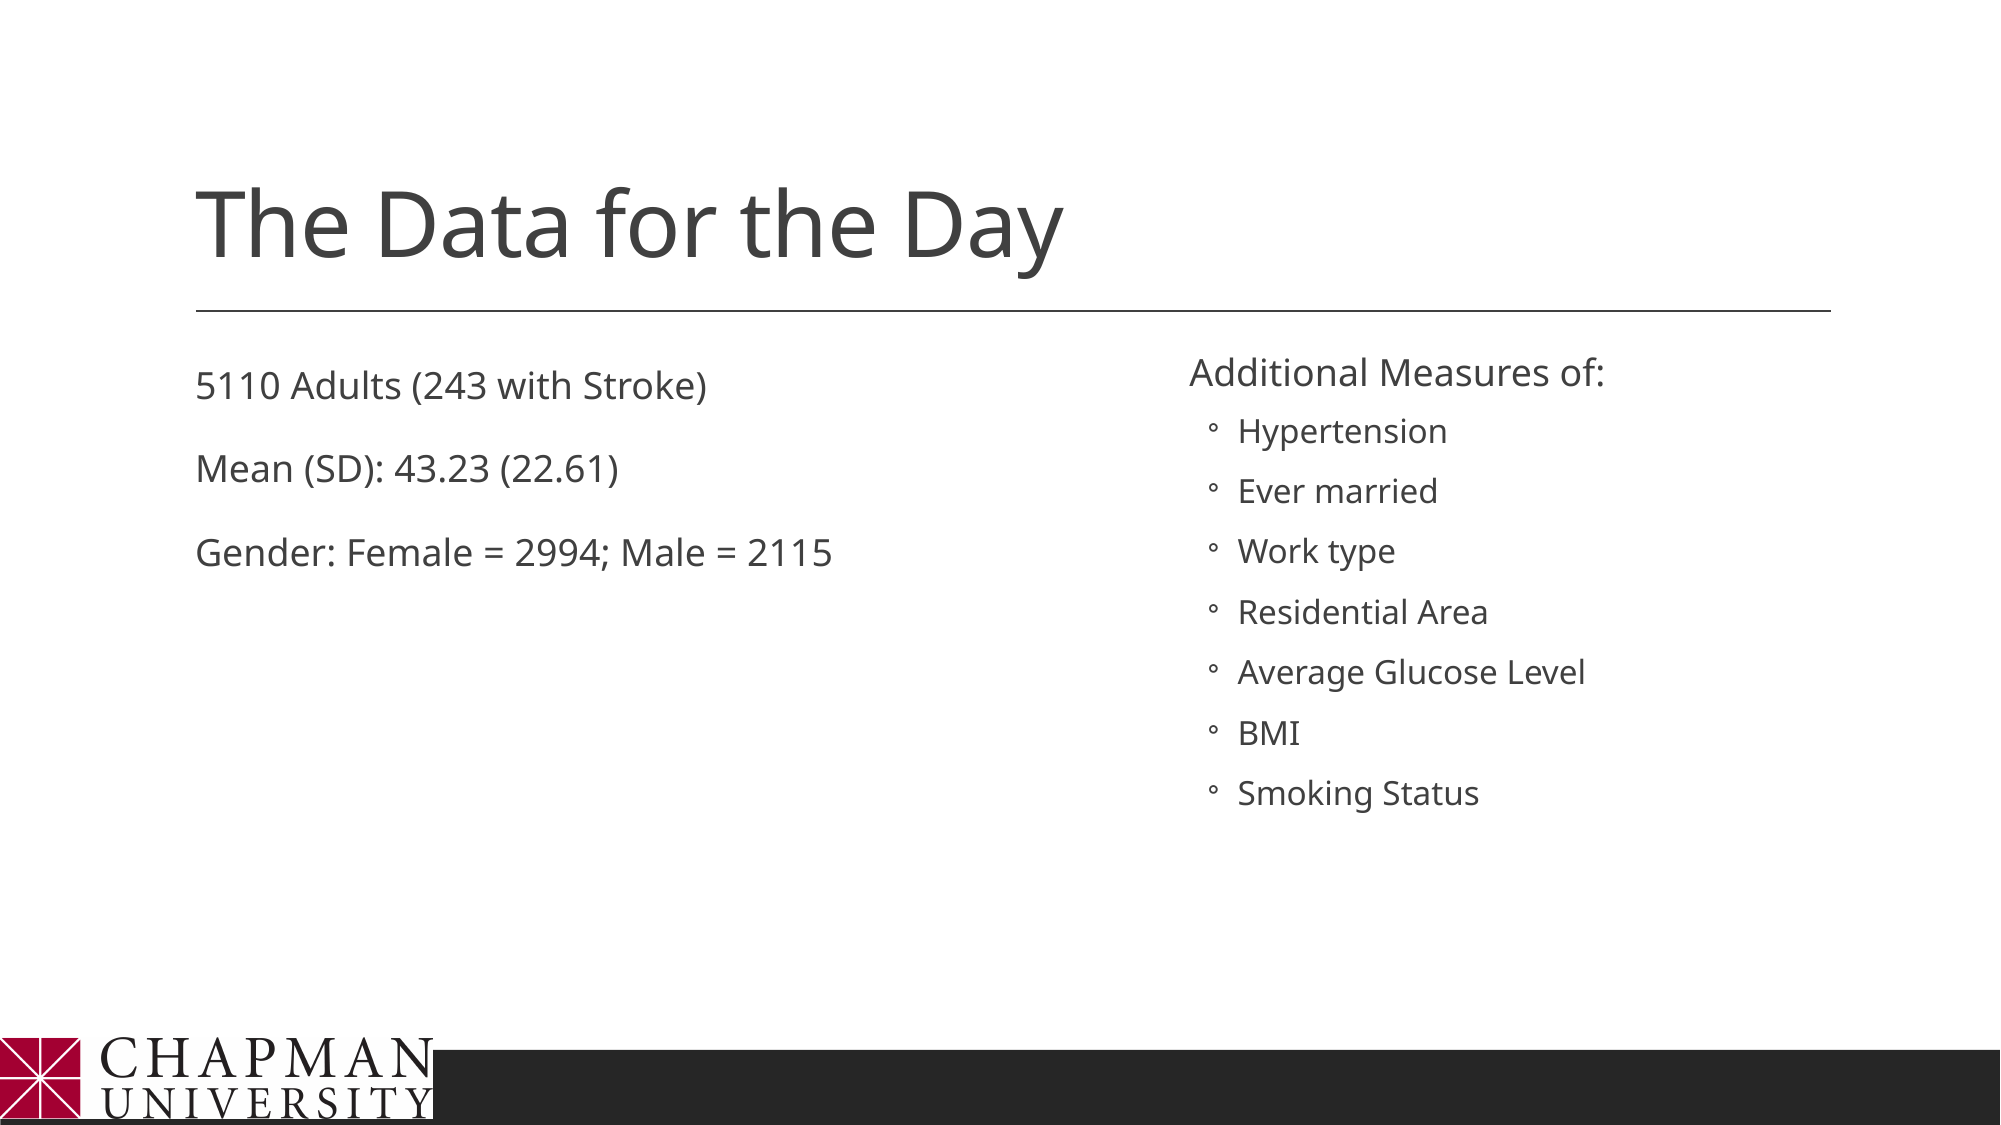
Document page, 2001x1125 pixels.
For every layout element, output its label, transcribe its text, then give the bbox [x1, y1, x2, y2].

list 5110 Adults (243 with Stroke) Mean (SD): 43.23 (22.61) Gender: Female = 2994; Male = 2115 [180, 345, 1044, 963]
text_box Additional Measures of: Hypertension Ever married Work type Residential Area Average Glucose Level BMI Smoking Status [1159, 332, 1621, 820]
picture [0, 1036, 434, 1120]
title The Data for the Day [180, 47, 1830, 285]
